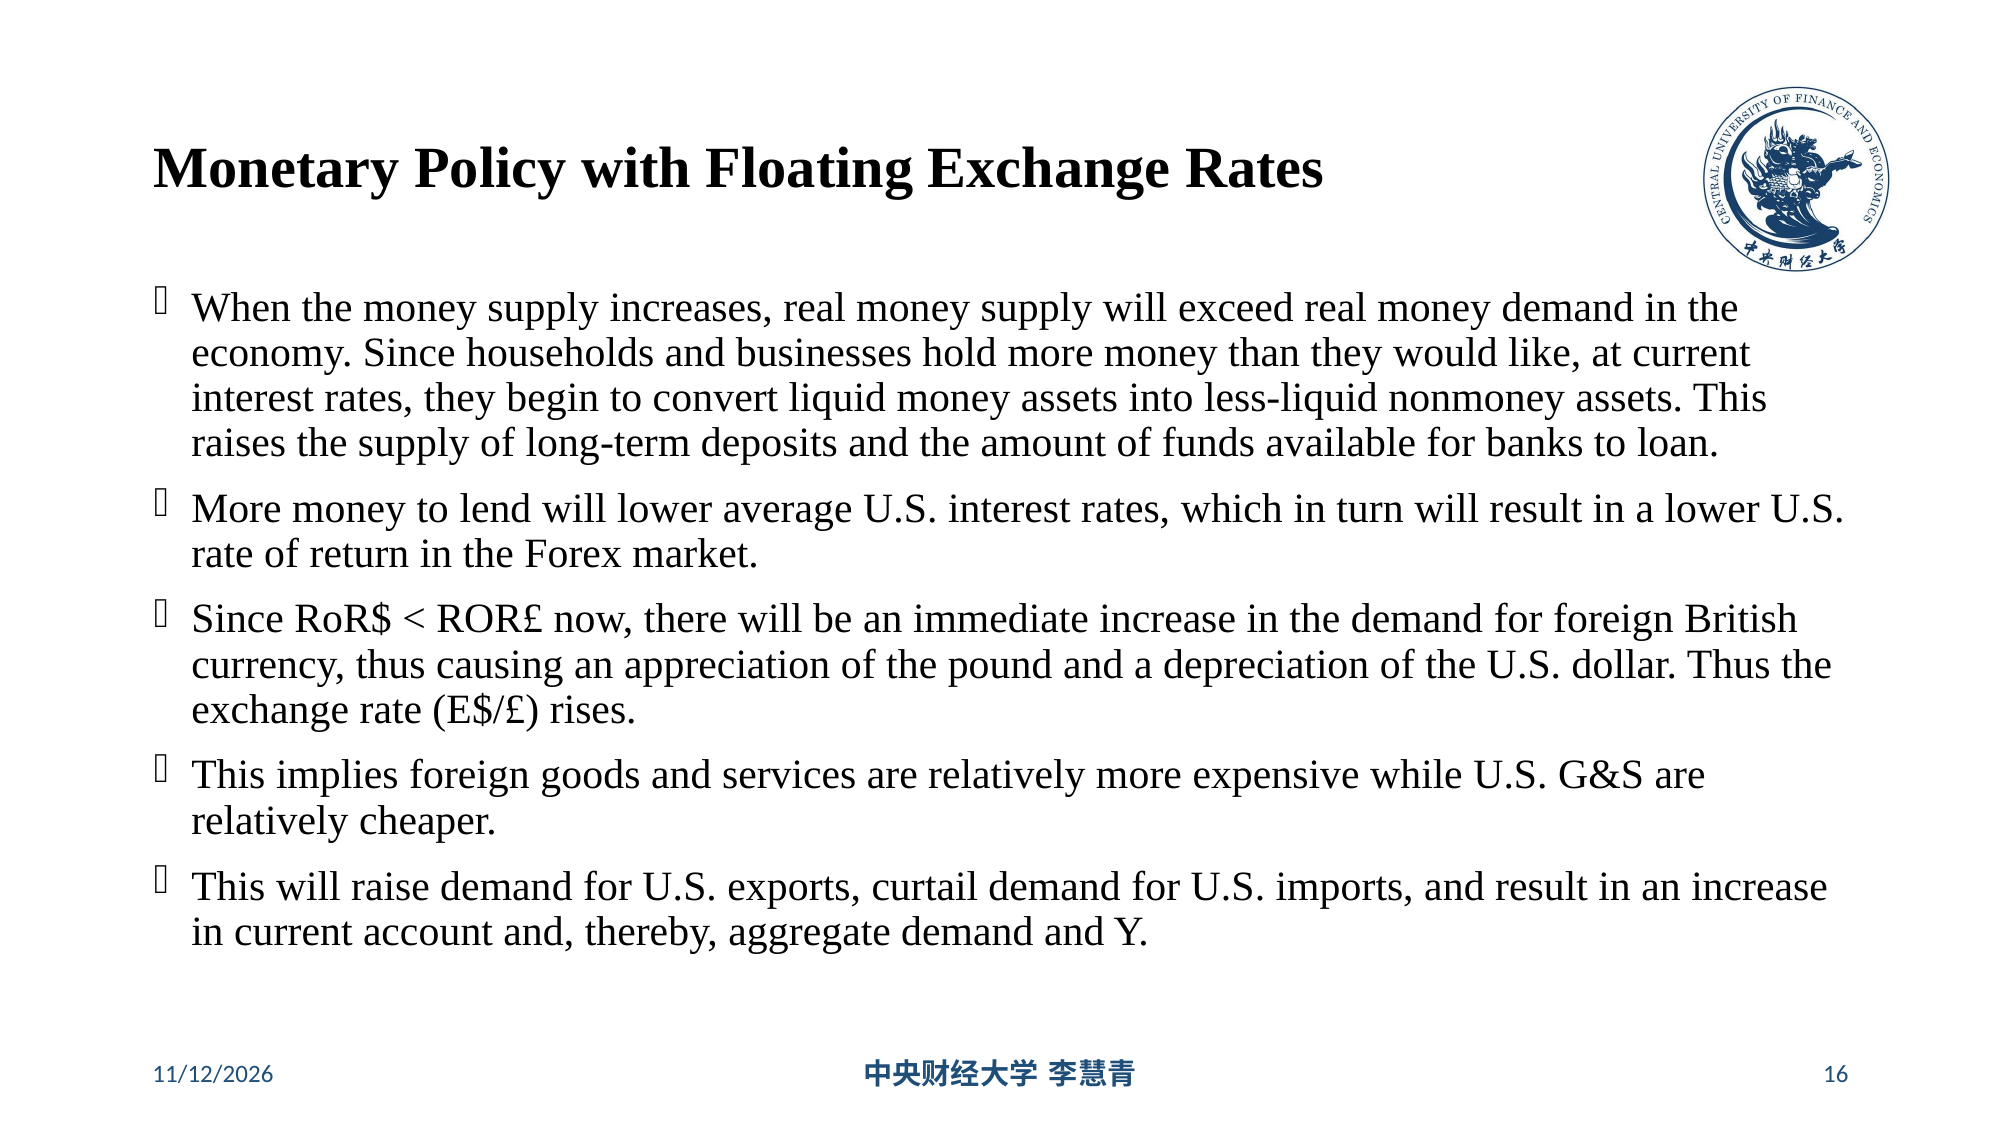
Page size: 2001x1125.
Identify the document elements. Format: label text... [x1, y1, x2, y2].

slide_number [137, 1042, 588, 1103]
list When the money supply increases, real money supply will exceed real money demand in the economy. Since households and businesses hold more money than they would like, at current interest rates, they begin to convert liquid money assets into less-liquid nonmoney assets. This raises the supply of long-term deposits and the amount of funds available for banks to loan. More money to lend will lower average U.S. interest rates, which in turn will result in a lower U.S. rate of return in the Forex market. Since RoR$ < ROR£ now, there will be an immediate increase in the demand for foreign British currency, thus causing an appreciation of the pound and a depreciation of the U.S. dollar. Thus the exchange rate (E$/£) rises. This implies foreign goods and services are relatively more expensive while U.S. G&S are relatively cheaper. This will raise demand for U.S. exports, curtail demand for U.S. imports, and result in an increase in current account and, thereby, aggregate demand and Y. [138, 277, 1864, 1043]
slide_number 16 [1413, 1042, 1864, 1103]
footer 中央财经大学 李慧青 [662, 1042, 1338, 1103]
picture [1615, 52, 1980, 307]
title Monetary Policy with Floating Exchange Rates [138, 60, 1864, 277]
